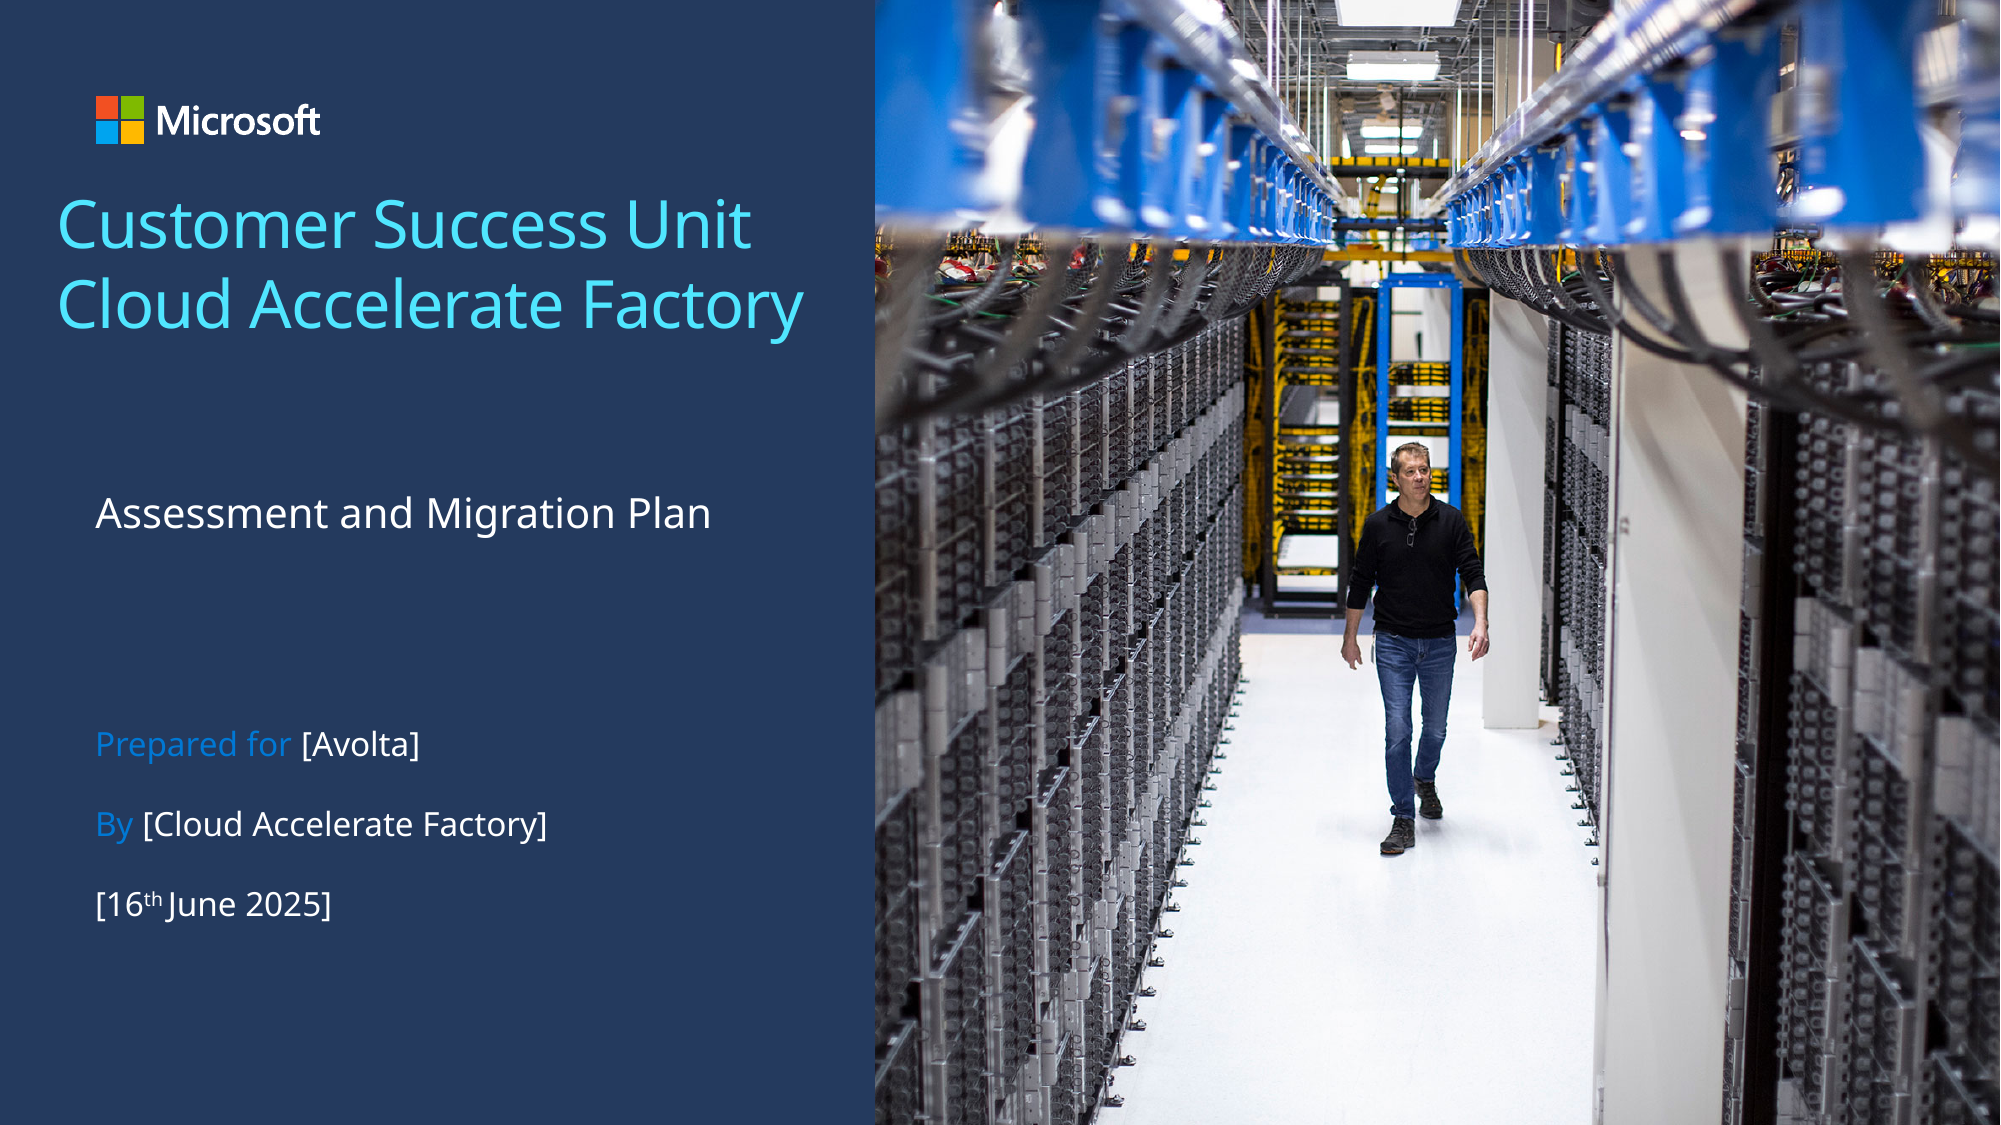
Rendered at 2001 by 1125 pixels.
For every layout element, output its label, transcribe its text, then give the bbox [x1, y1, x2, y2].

title Customer Success Unit Cloud Accelerate Factory [56, 180, 868, 343]
list Assessment and Migration Plan [95, 486, 779, 538]
picture [875, 0, 2000, 1125]
text_box Prepared for [Avolta] By [Cloud Accelerate Factory] [16th June 2025] [94, 723, 830, 923]
